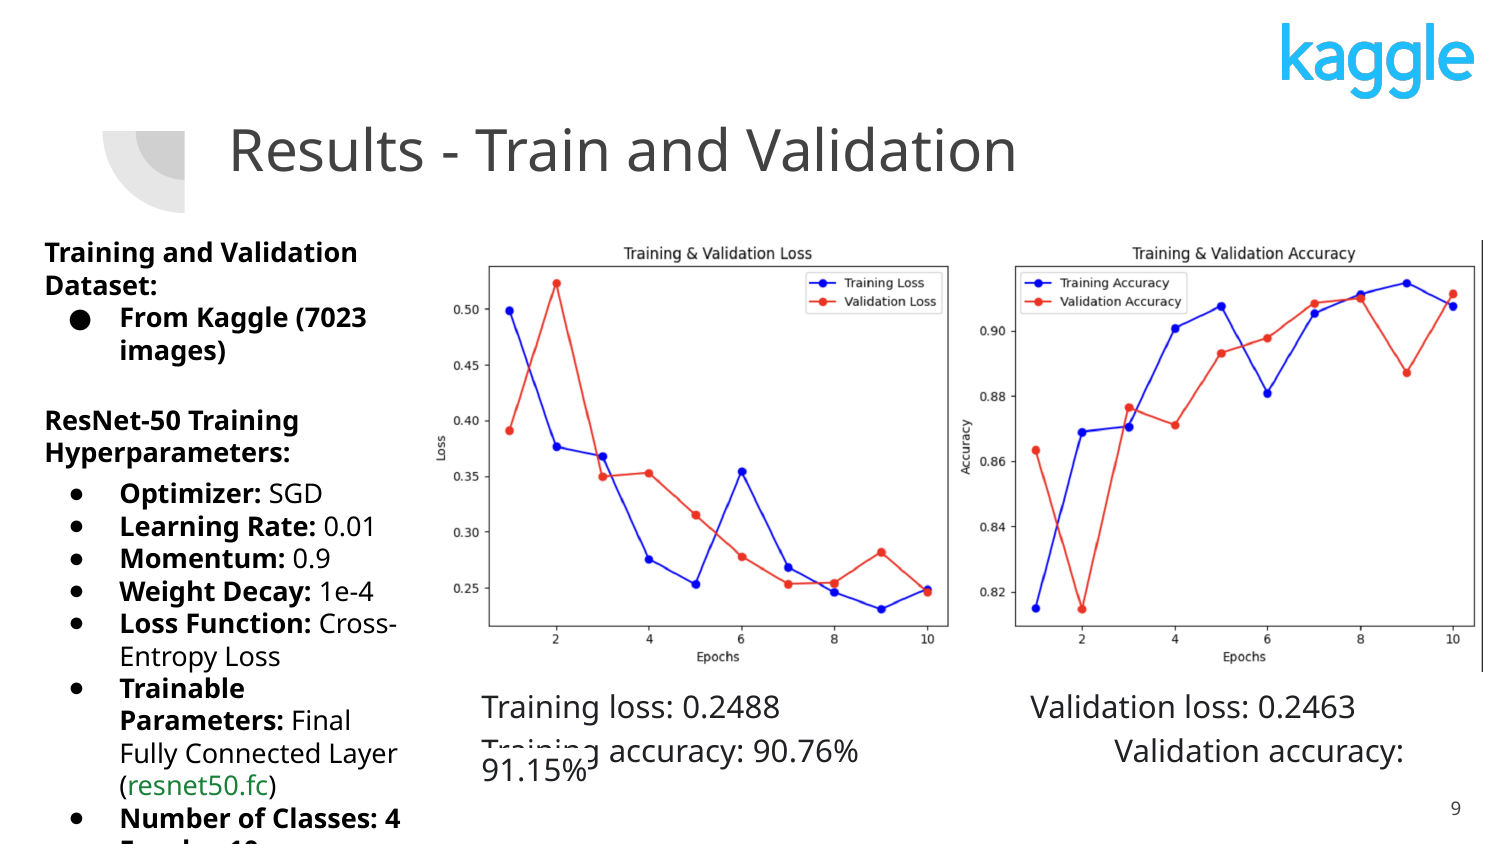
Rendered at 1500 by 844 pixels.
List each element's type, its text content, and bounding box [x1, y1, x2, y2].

title Results - Train and Validation [213, 98, 1368, 238]
list Training and Validation Dataset: From Kaggle (7023 images) ResNet-50 Training Hyperparameters: Optimizer: SGD Learning Rate: 0.01 Momentum: 0.9 Weight Decay: 1e-4 Loss Function: Cross-Entropy Loss Trainable Parameters: Final Fully Connected Layer (resnet50.fc) Number of Classes: 4 Epochs: 10 [29, 220, 430, 844]
slide_number ‹#› [1386, 777, 1477, 842]
picture [429, 239, 1483, 672]
list Training loss: 0.2488 Validation loss: 0.2463 Training accuracy: 90.76% Validation accuracy: 91.15% [466, 688, 1483, 778]
picture [1281, 23, 1474, 99]
